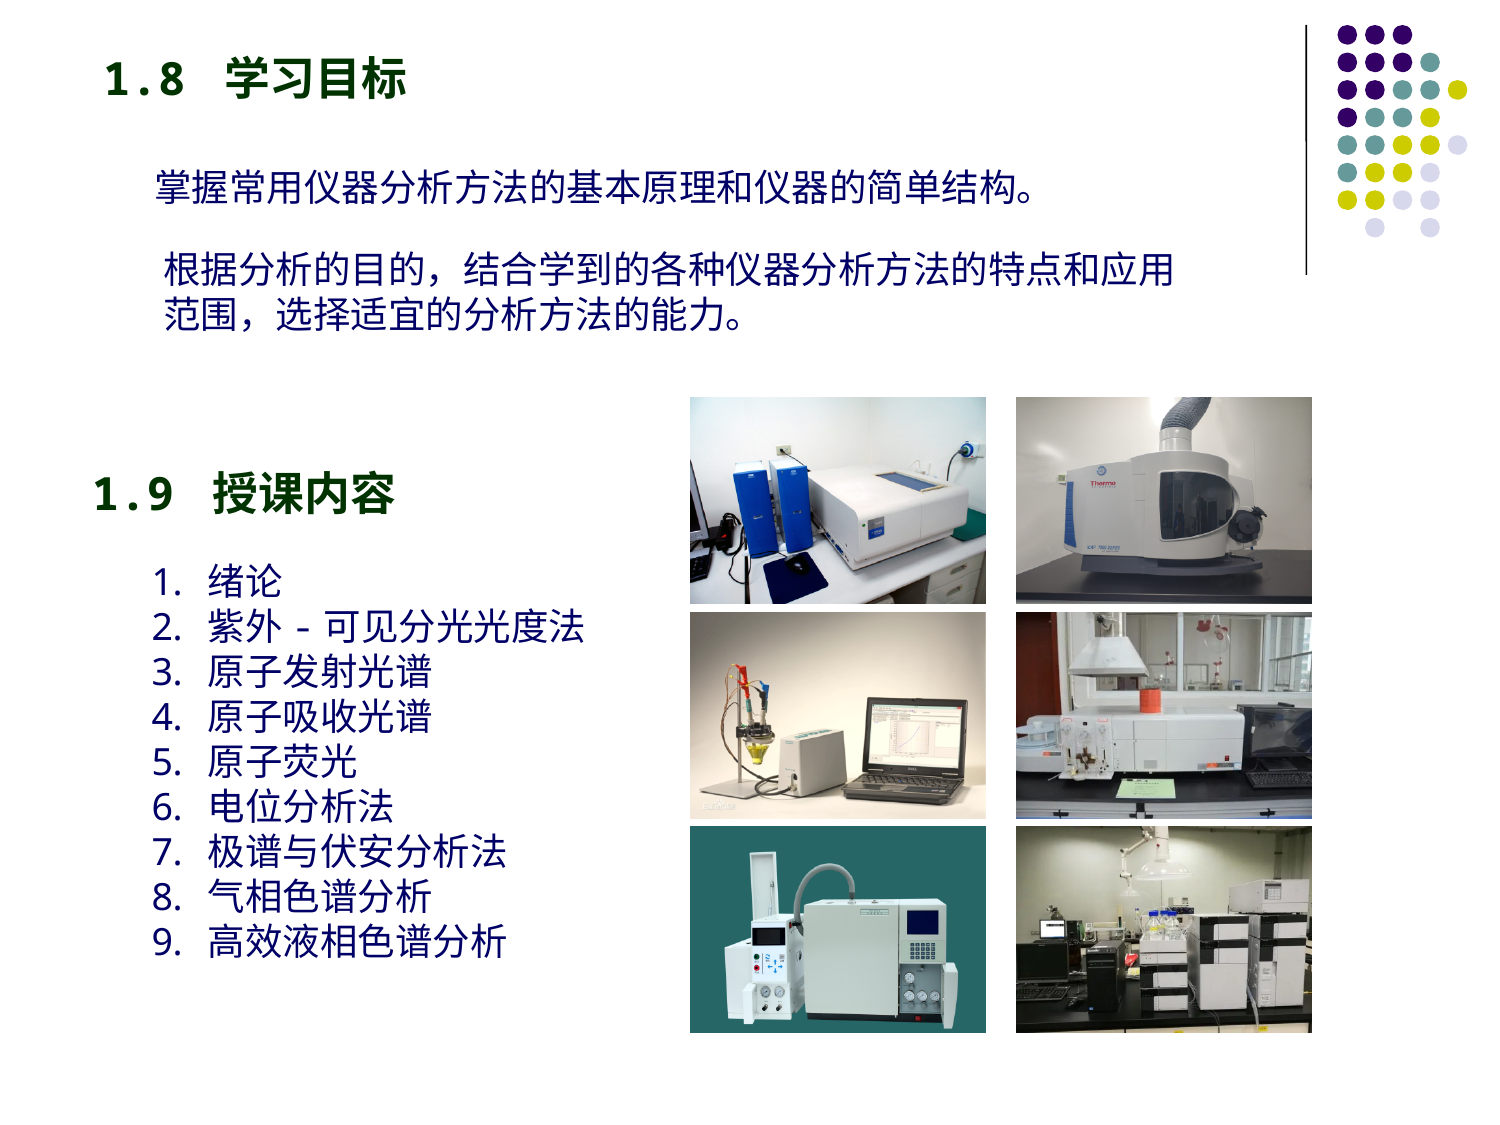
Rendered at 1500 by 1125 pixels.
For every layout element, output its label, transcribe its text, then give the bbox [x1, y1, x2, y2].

picture [689, 611, 986, 820]
picture [689, 825, 986, 1034]
text_box 掌握常用仪器分析方法的基本原理和仪器的简单结构。 [139, 156, 1123, 217]
picture [689, 396, 986, 605]
picture [1016, 396, 1313, 605]
title 1.9 授课内容 [76, 442, 465, 528]
picture [1016, 825, 1313, 1034]
picture [1016, 611, 1313, 820]
text_box 根据分析的目的，结合学到的各种仪器分析方法的特点和应用范围，选择适宜的分析方法的能力。 [148, 238, 1209, 344]
text_box 1.8 学习目标 [88, 42, 548, 113]
text_box 绪论 紫外-可见分光光度法 原子发射光谱 原子吸收光谱 原子荧光 电位分析法 极谱与伏安分析法 气相色谱分析 高效液相色谱分析 [136, 550, 619, 988]
